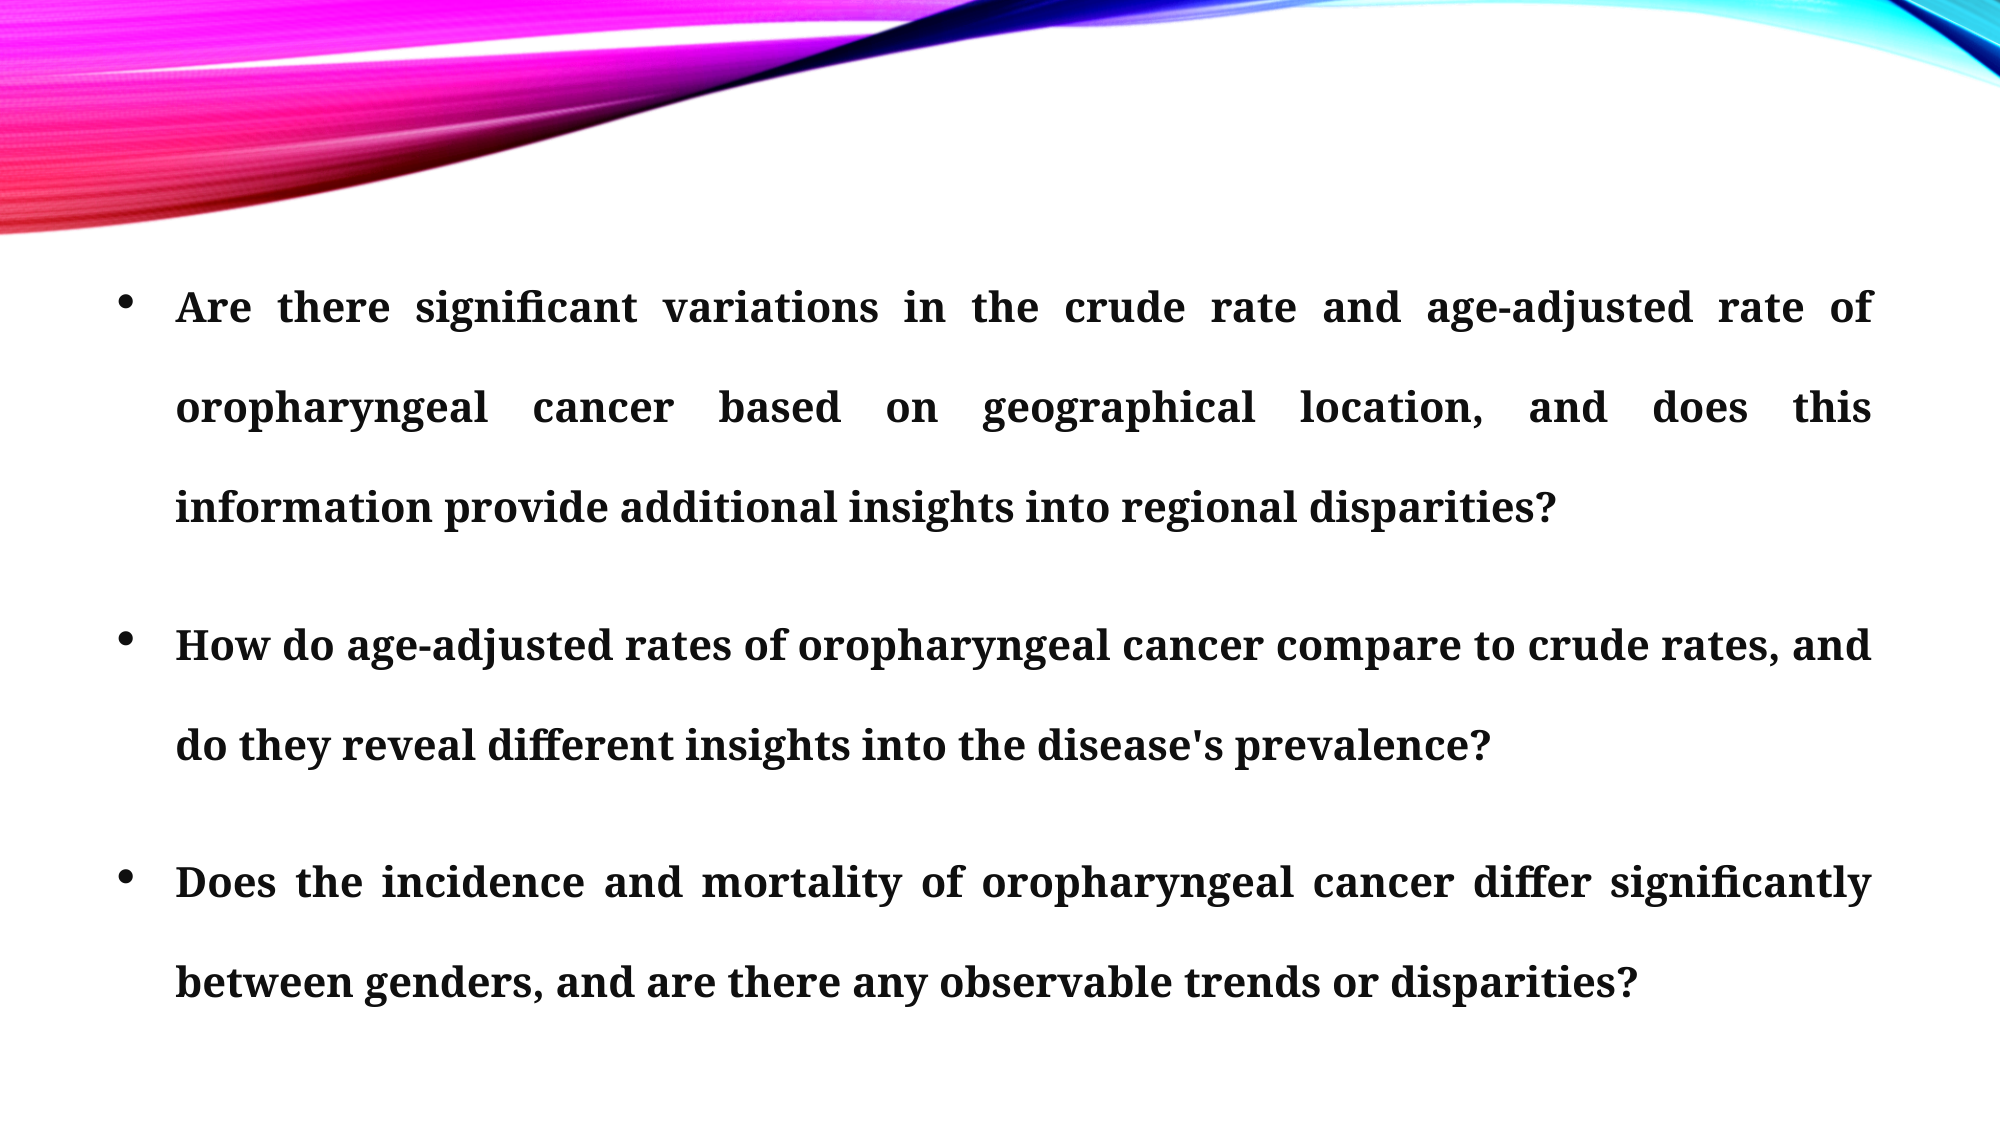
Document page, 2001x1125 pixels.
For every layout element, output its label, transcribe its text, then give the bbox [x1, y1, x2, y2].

picture [0, 0, 2000, 237]
picture [1890, 0, 2000, 75]
picture [1910, 0, 2000, 45]
list Are there significant variations in the crude rate and age-adjusted rate of oropharyngeal cancer based on geographical location, and does this information provide additional insights into regional disparities? How do age-adjusted rates of oropharyngeal cancer compare to crude rates, and do they reveal different insights into the disease's prevalence? Does the incidence and mortality of oropharyngeal cancer differ significantly between genders, and are there any observable trends or disparities? [104, 223, 1888, 1021]
